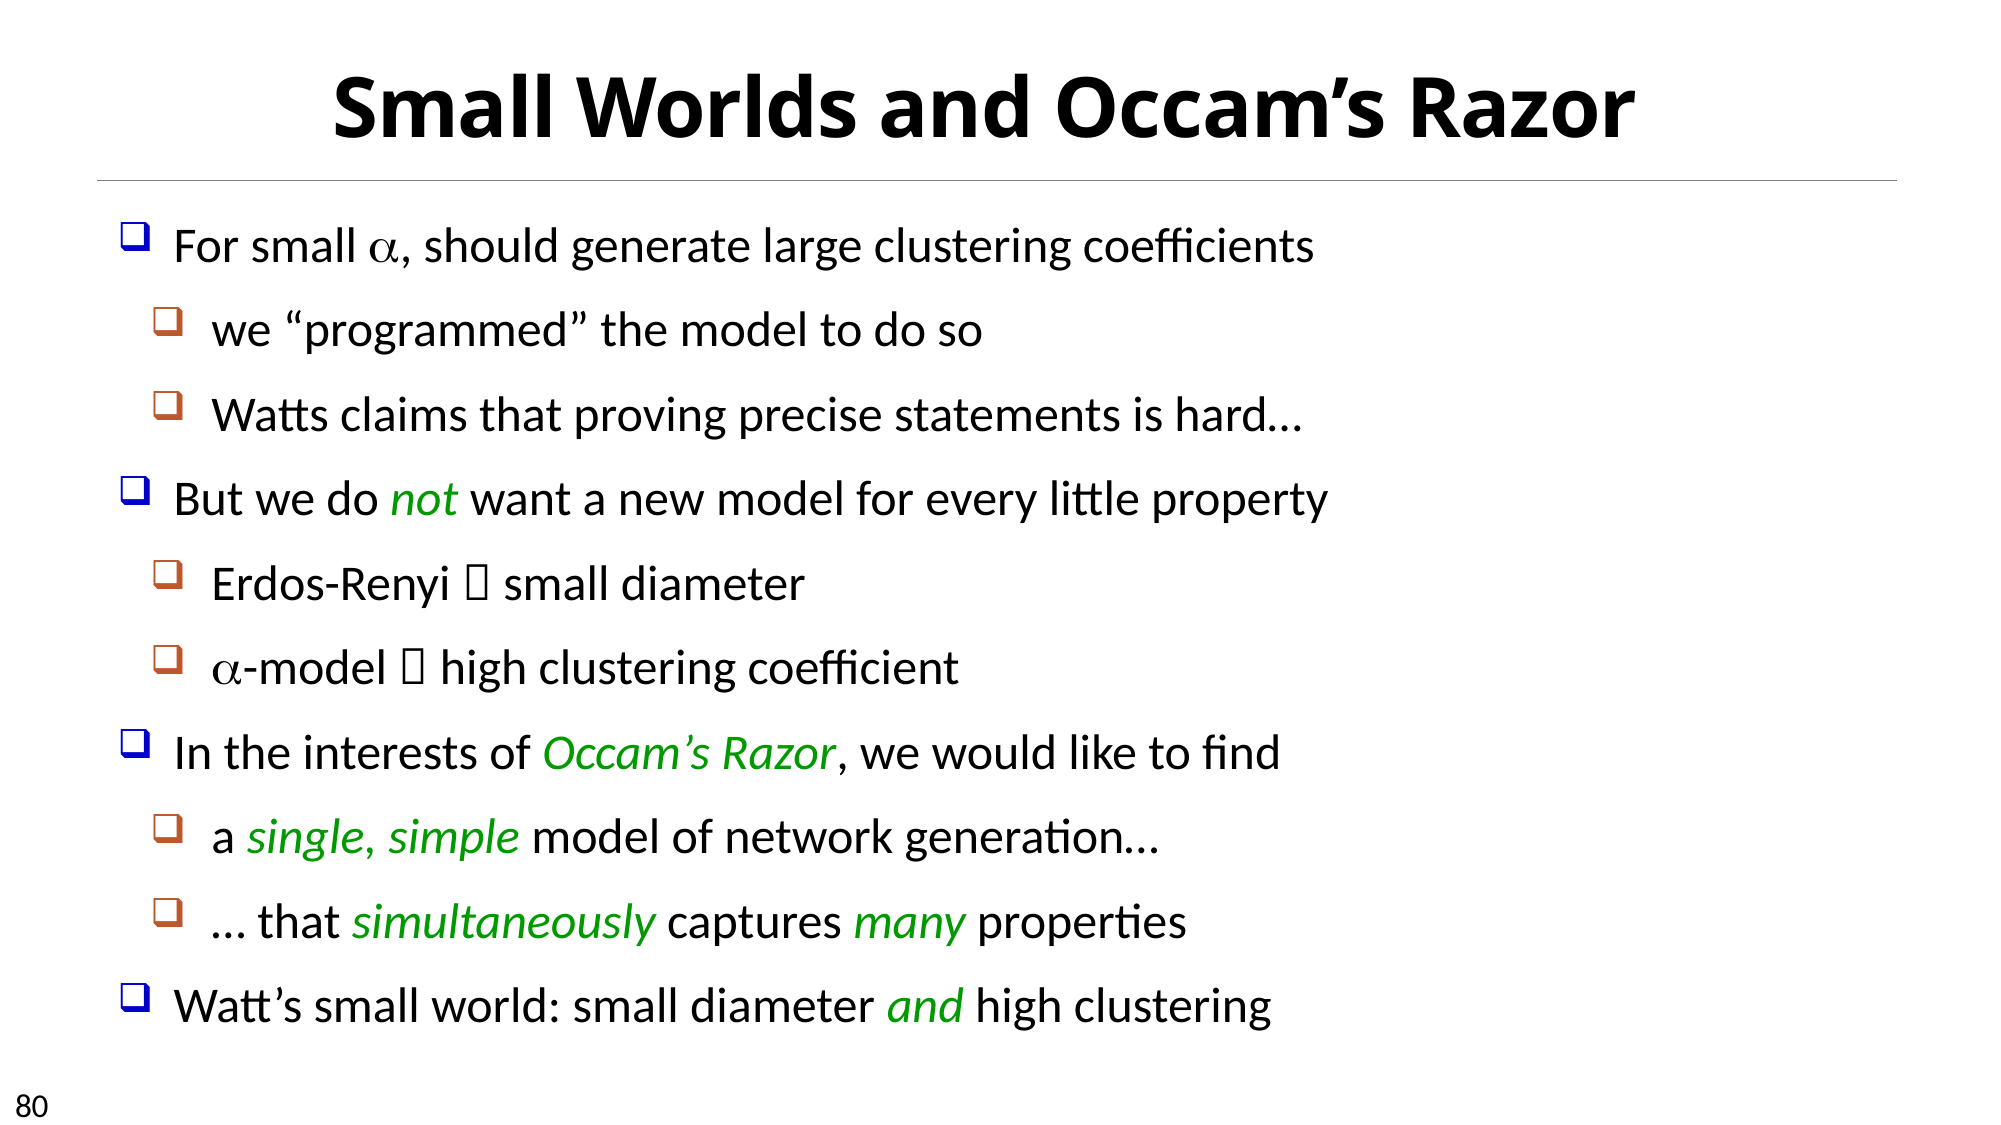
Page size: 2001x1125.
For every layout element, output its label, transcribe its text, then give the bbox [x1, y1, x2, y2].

list For small a, should generate large clustering coefficients we “programmed” the model to do so Watts claims that proving precise statements is hard… But we do not want a new model for every little property Erdos-Renyi  small diameter a-model  high clustering coefficient In the interests of Occam’s Razor, we would like to find a single, simple model of network generation… … that simultaneously captures many properties Watt’s small world: small diameter and high clustering [102, 192, 1816, 1036]
title Small Worlds and Occam’s Razor [66, 62, 1905, 163]
